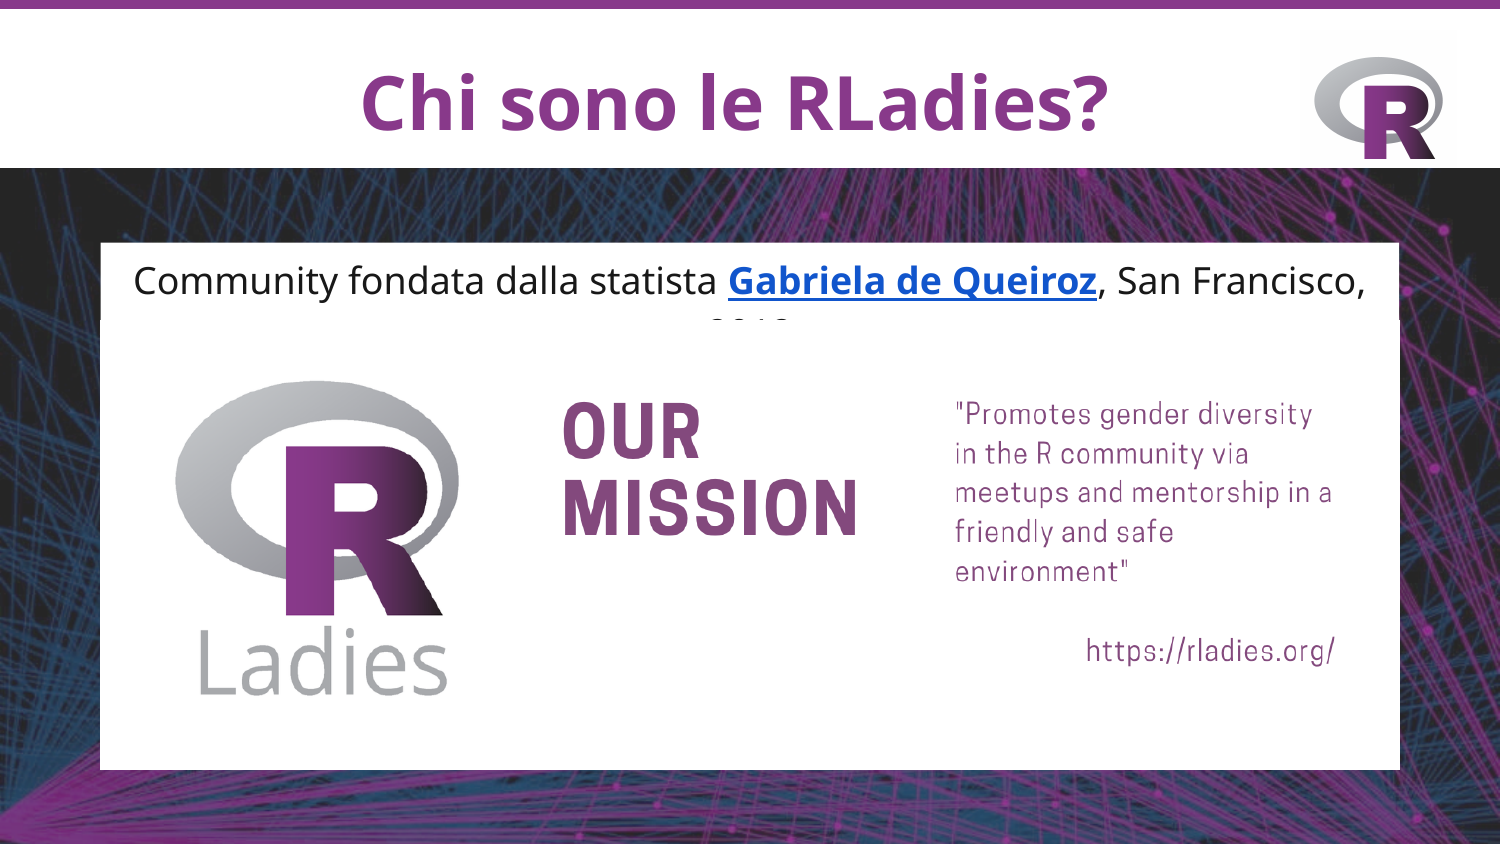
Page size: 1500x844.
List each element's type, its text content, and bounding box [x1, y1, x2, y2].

picture [0, 30, 1500, 844]
title Chi sono le RLadies? [344, 40, 1156, 150]
